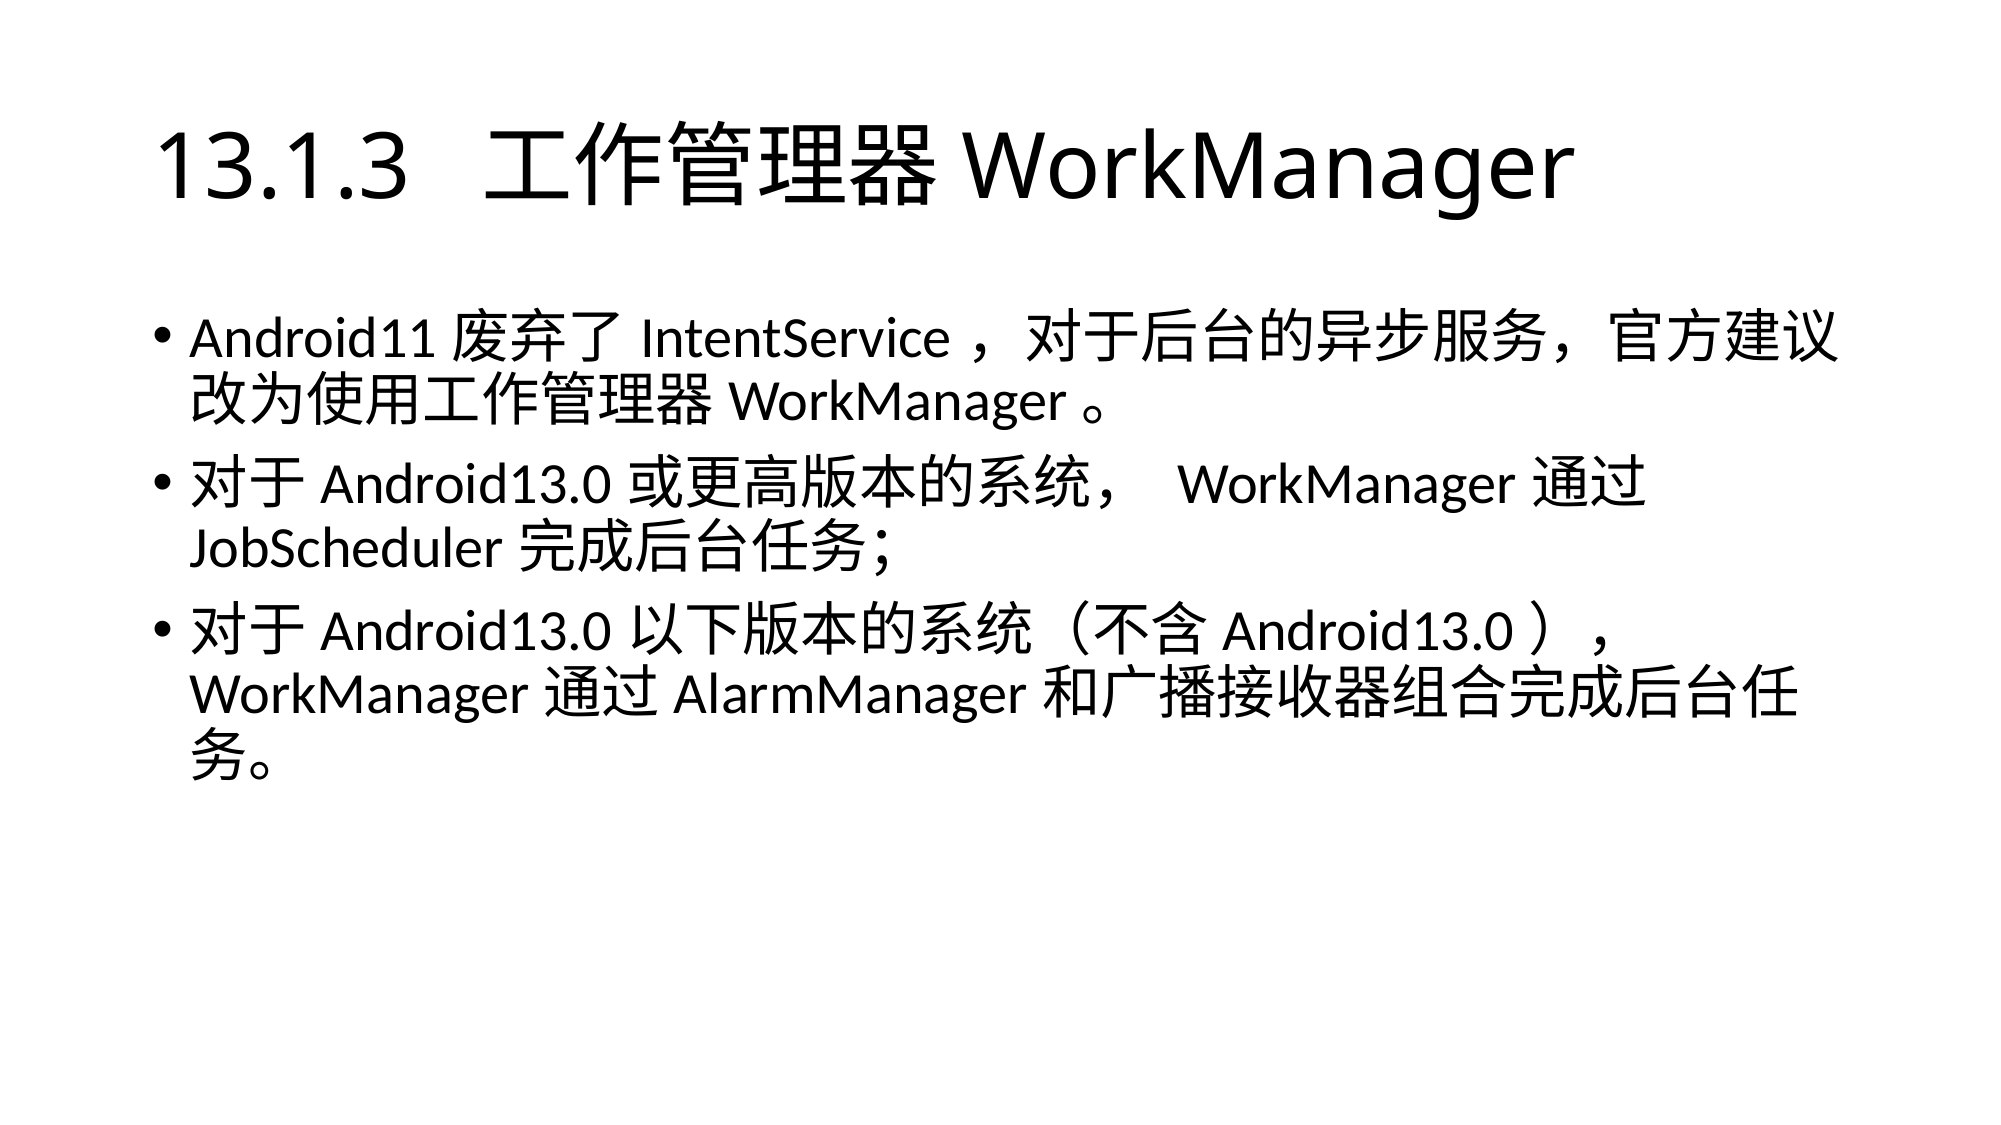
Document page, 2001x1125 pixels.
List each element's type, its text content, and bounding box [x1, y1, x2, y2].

title 13.1.3 工作管理器WorkManager [137, 59, 1863, 278]
list Android11废弃了IntentService，对于后台的异步服务，官方建议改为使用工作管理器WorkManager。 对于Android13.0或更高版本的系统， WorkManager通过JobScheduler完成后台任务； 对于Android13.0以下版本的系统（不含Android13.0）， WorkManager通过AlarmManager和广播接收器组合完成后台任务。 [137, 299, 1863, 1014]
